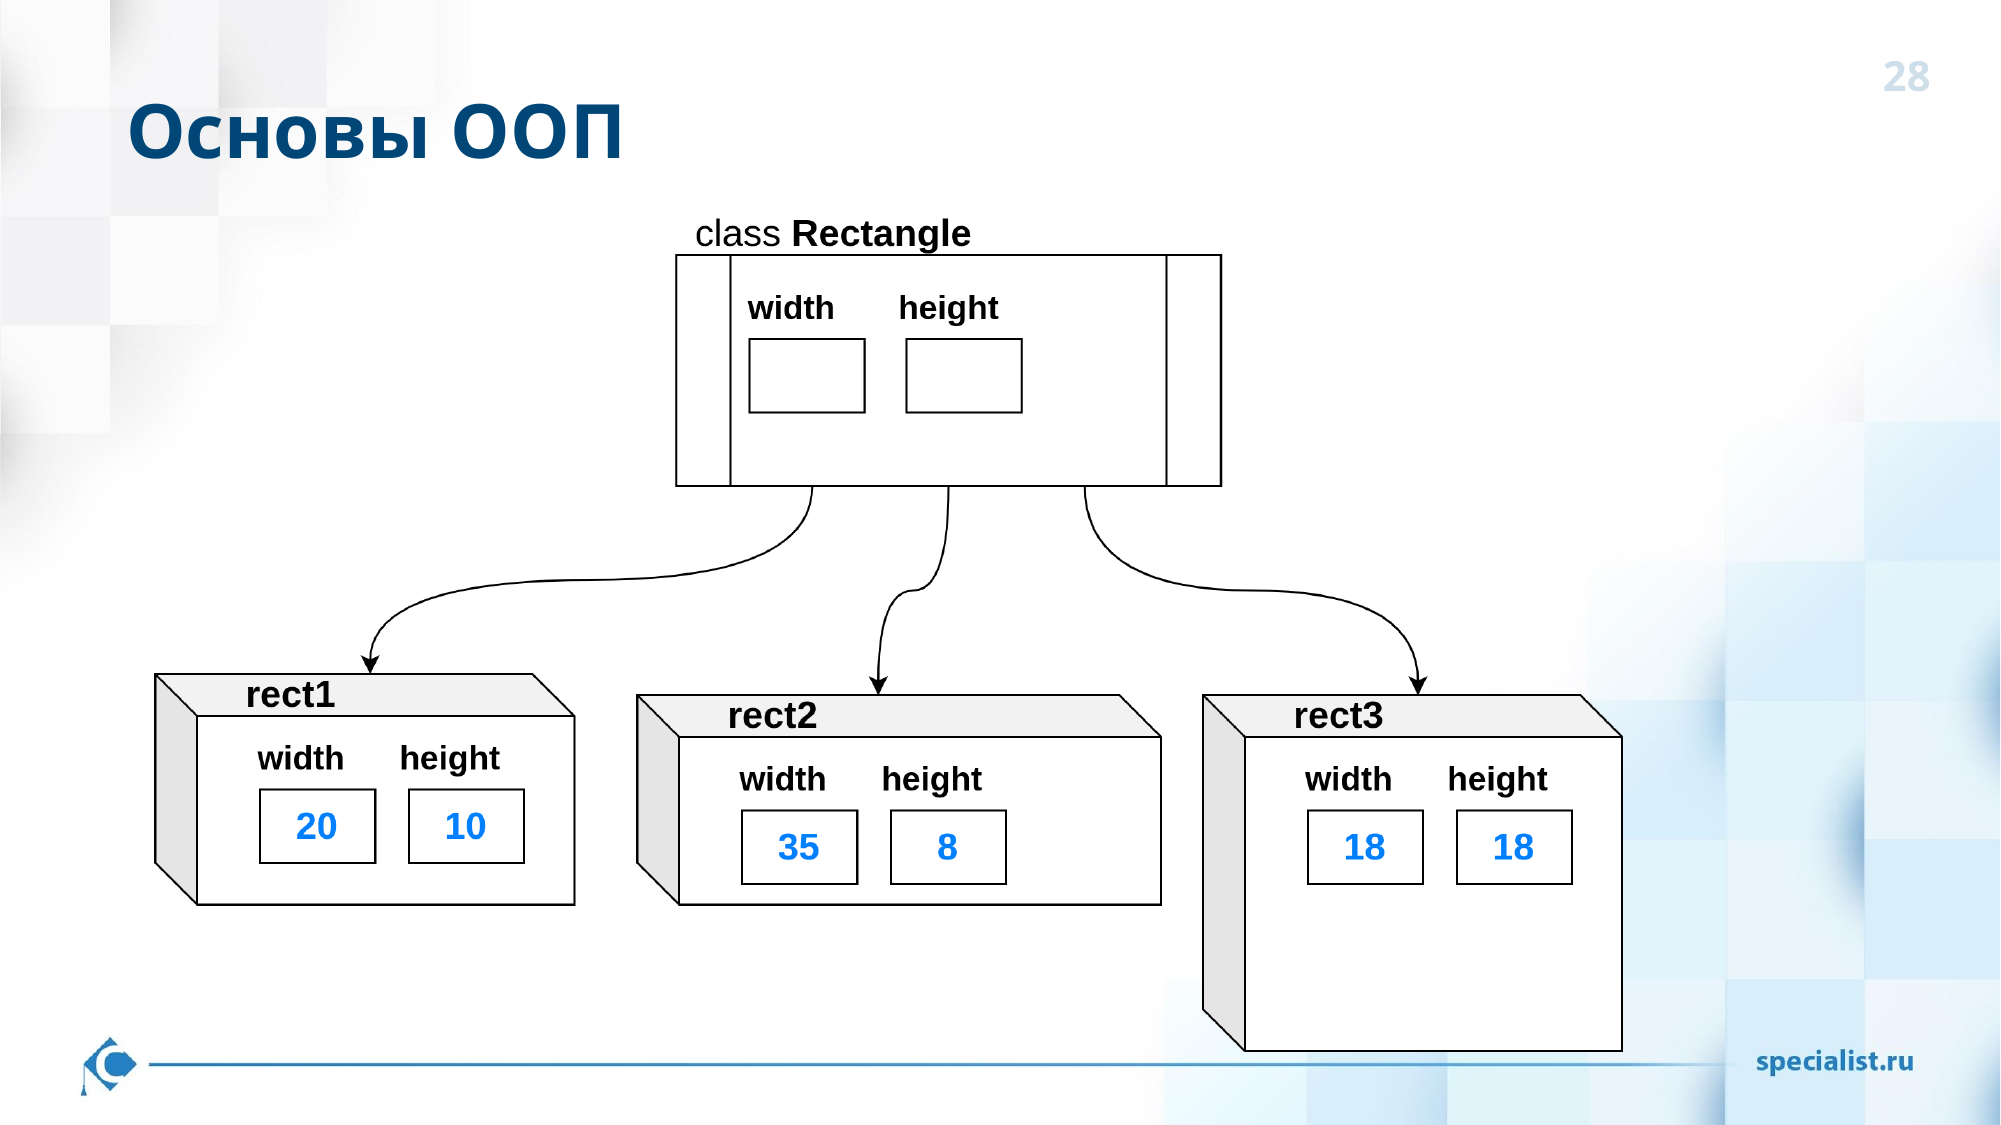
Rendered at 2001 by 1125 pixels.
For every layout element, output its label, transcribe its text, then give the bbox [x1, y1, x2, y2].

picture [0, 0, 2001, 1125]
title Основы ООП [111, 0, 1522, 182]
